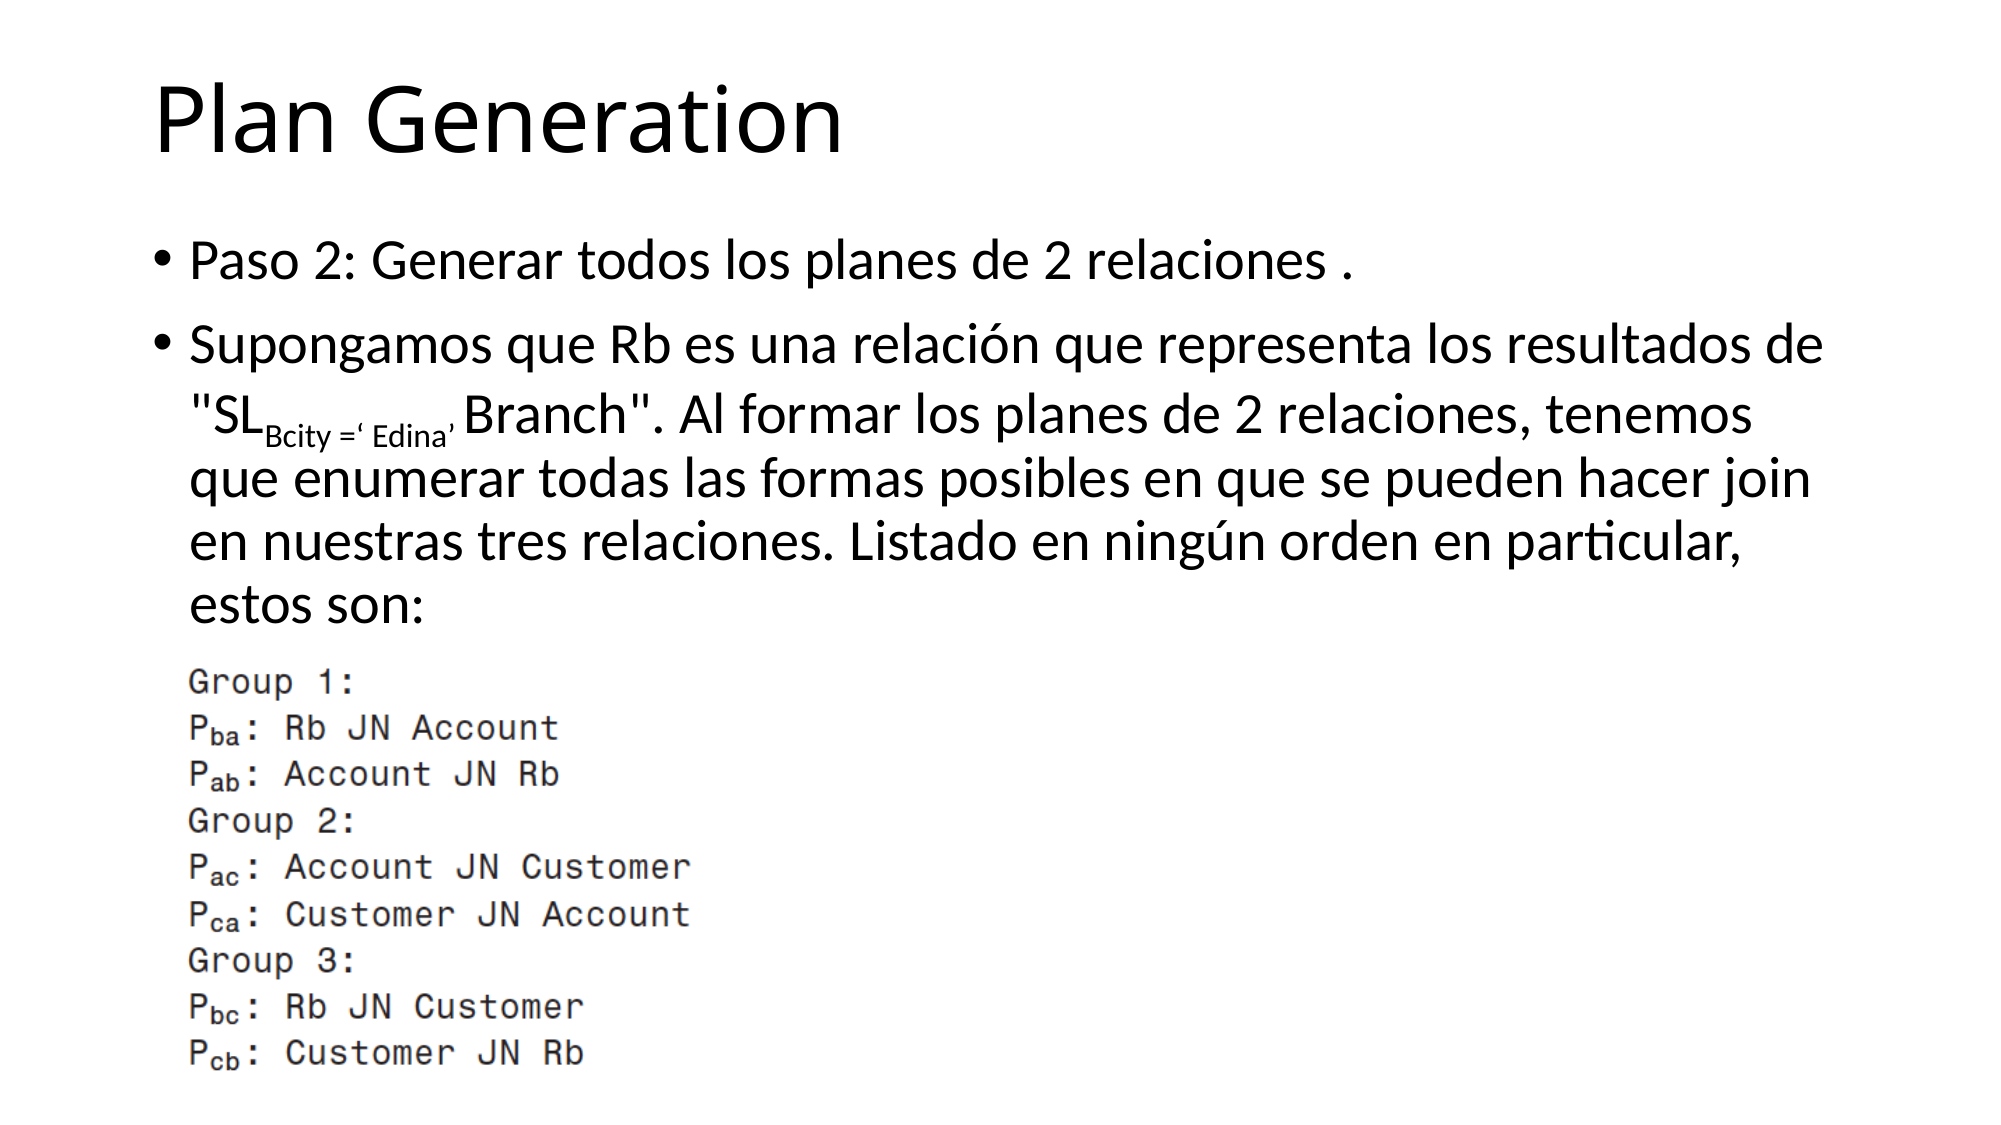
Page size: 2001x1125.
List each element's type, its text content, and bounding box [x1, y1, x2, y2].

list Paso 2: Generar todos los planes de 2 relaciones . Supongamos que Rb es una relación que representa los resultados de "SLBcity =‘ Edina’ Branch". Al formar los planes de 2 relaciones, tenemos que enumerar todas las formas posibles en que se pueden hacer join en nuestras tres relaciones. Listado en ningún orden en particular, estos son: [137, 221, 1863, 1083]
picture [181, 652, 713, 1083]
title Plan Generation [137, 59, 1863, 186]
